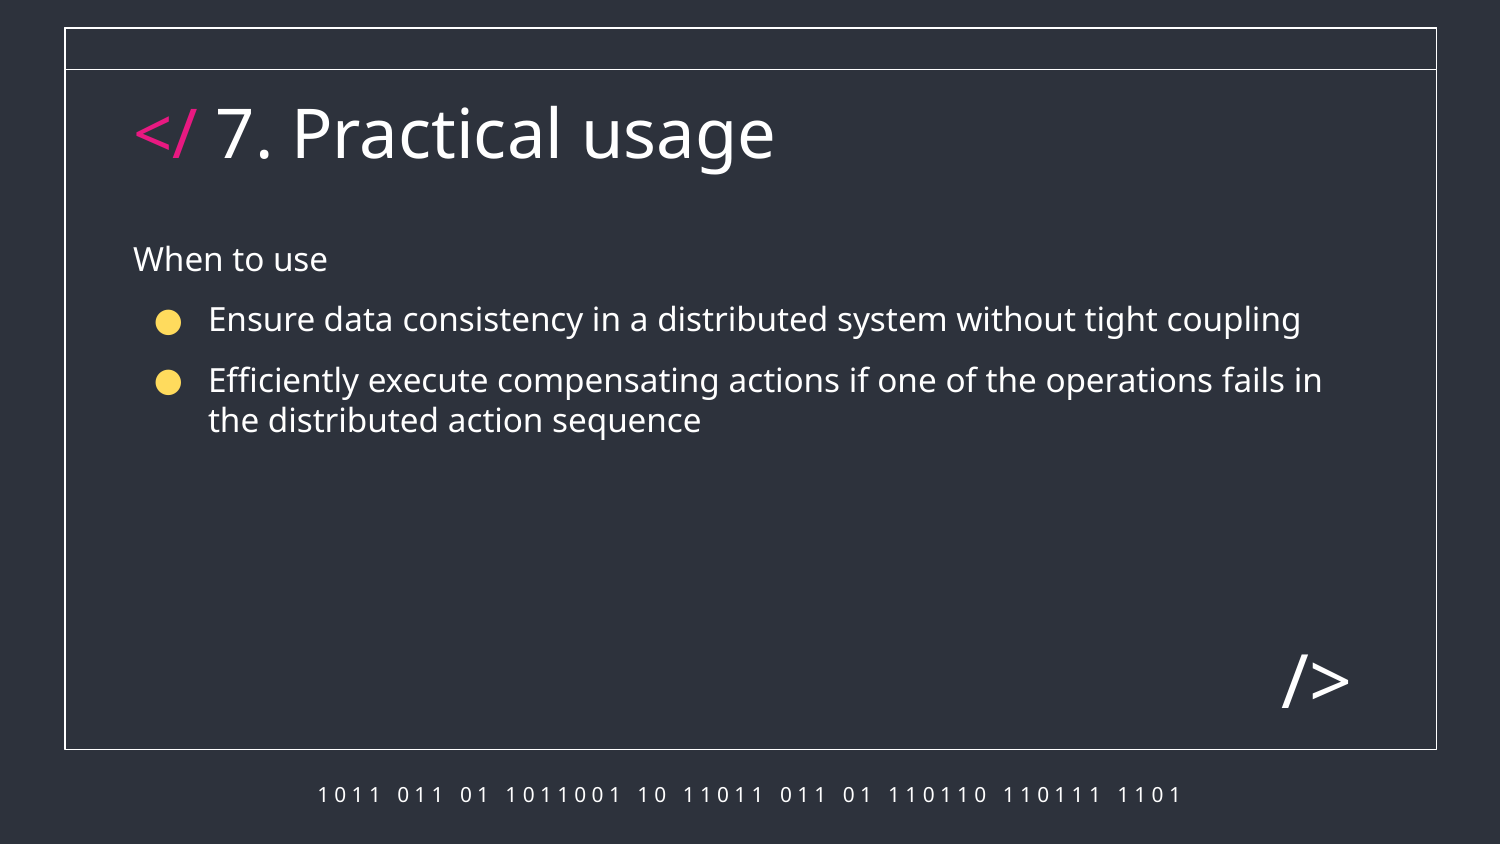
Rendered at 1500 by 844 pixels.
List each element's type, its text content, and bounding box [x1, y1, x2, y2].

title </ 7. Practical usage [118, 75, 1382, 170]
list When to use Ensure data consistency in a distributed system without tight coupling Efficiently execute compensating actions if one of the operations fails in the distributed action sequence [118, 222, 1382, 632]
text_box /> [1266, 634, 1382, 734]
